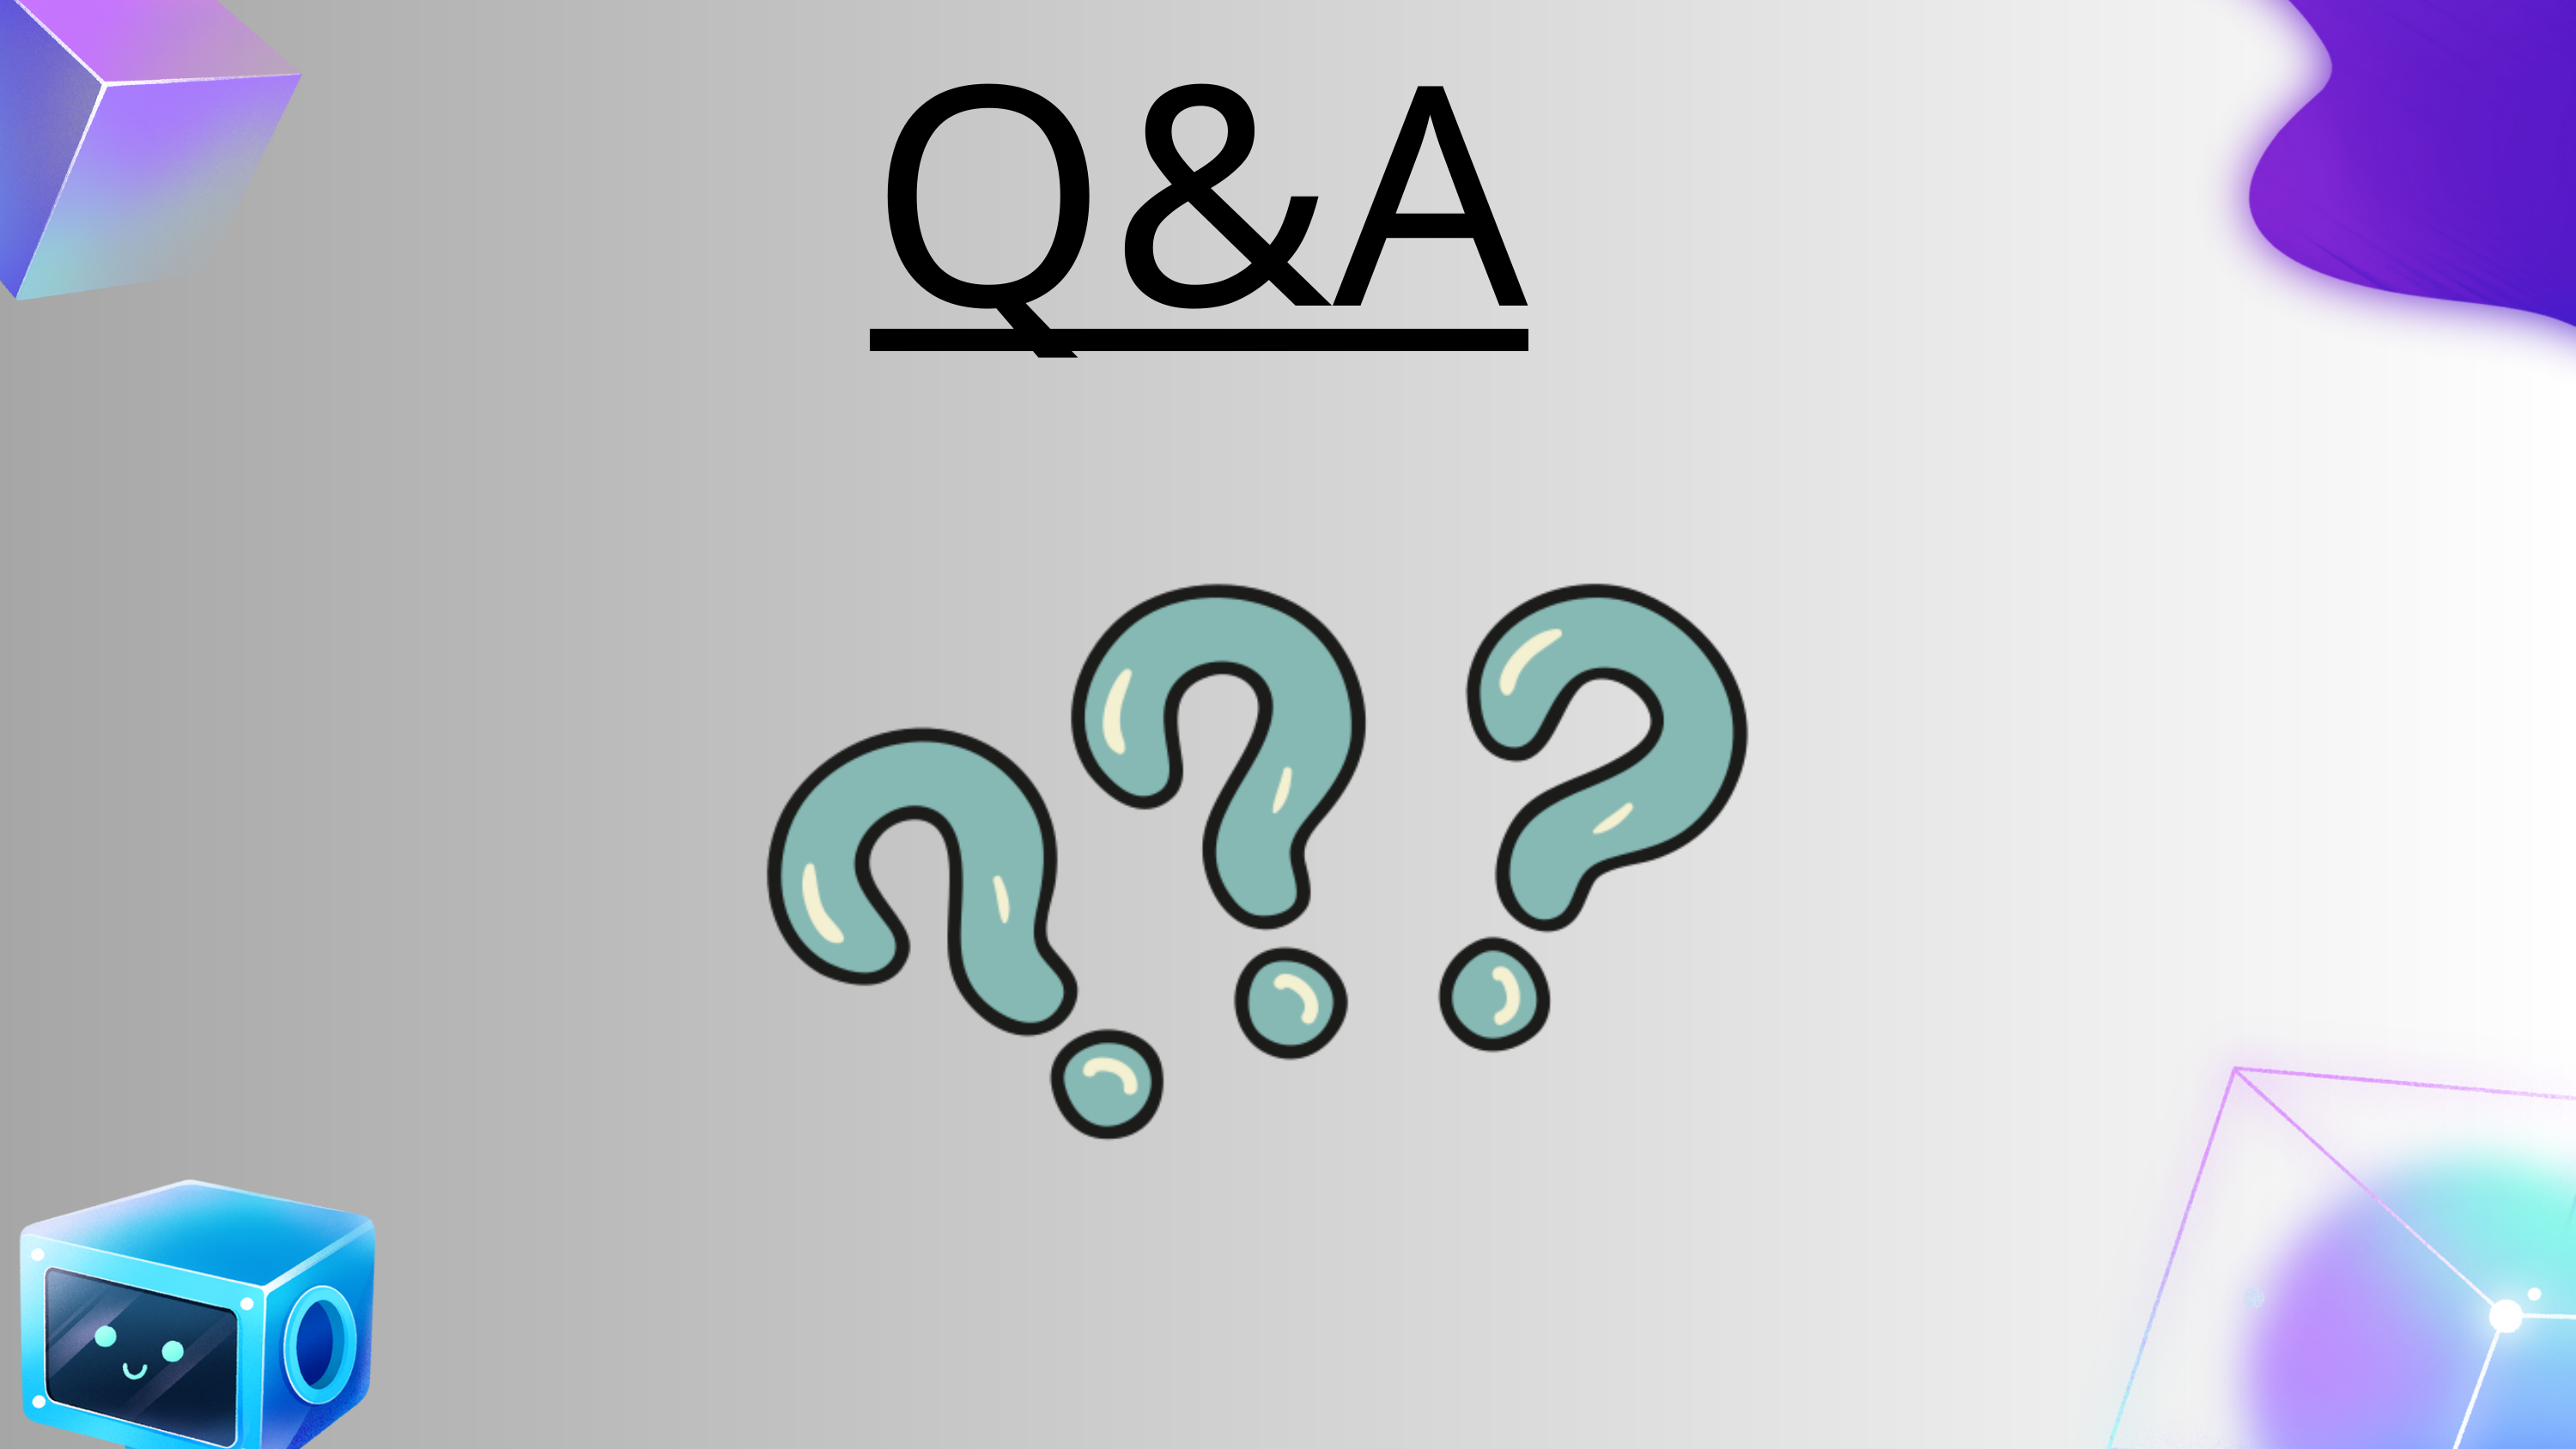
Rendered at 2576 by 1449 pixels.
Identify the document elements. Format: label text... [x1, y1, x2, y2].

text_box [2057, 1014, 2576, 1449]
text_box [0, 1179, 399, 1449]
text_box [754, 565, 1780, 1145]
text_box Q&A [865, 147, 1534, 368]
text_box [2001, 0, 2576, 810]
text_box [0, 0, 303, 300]
